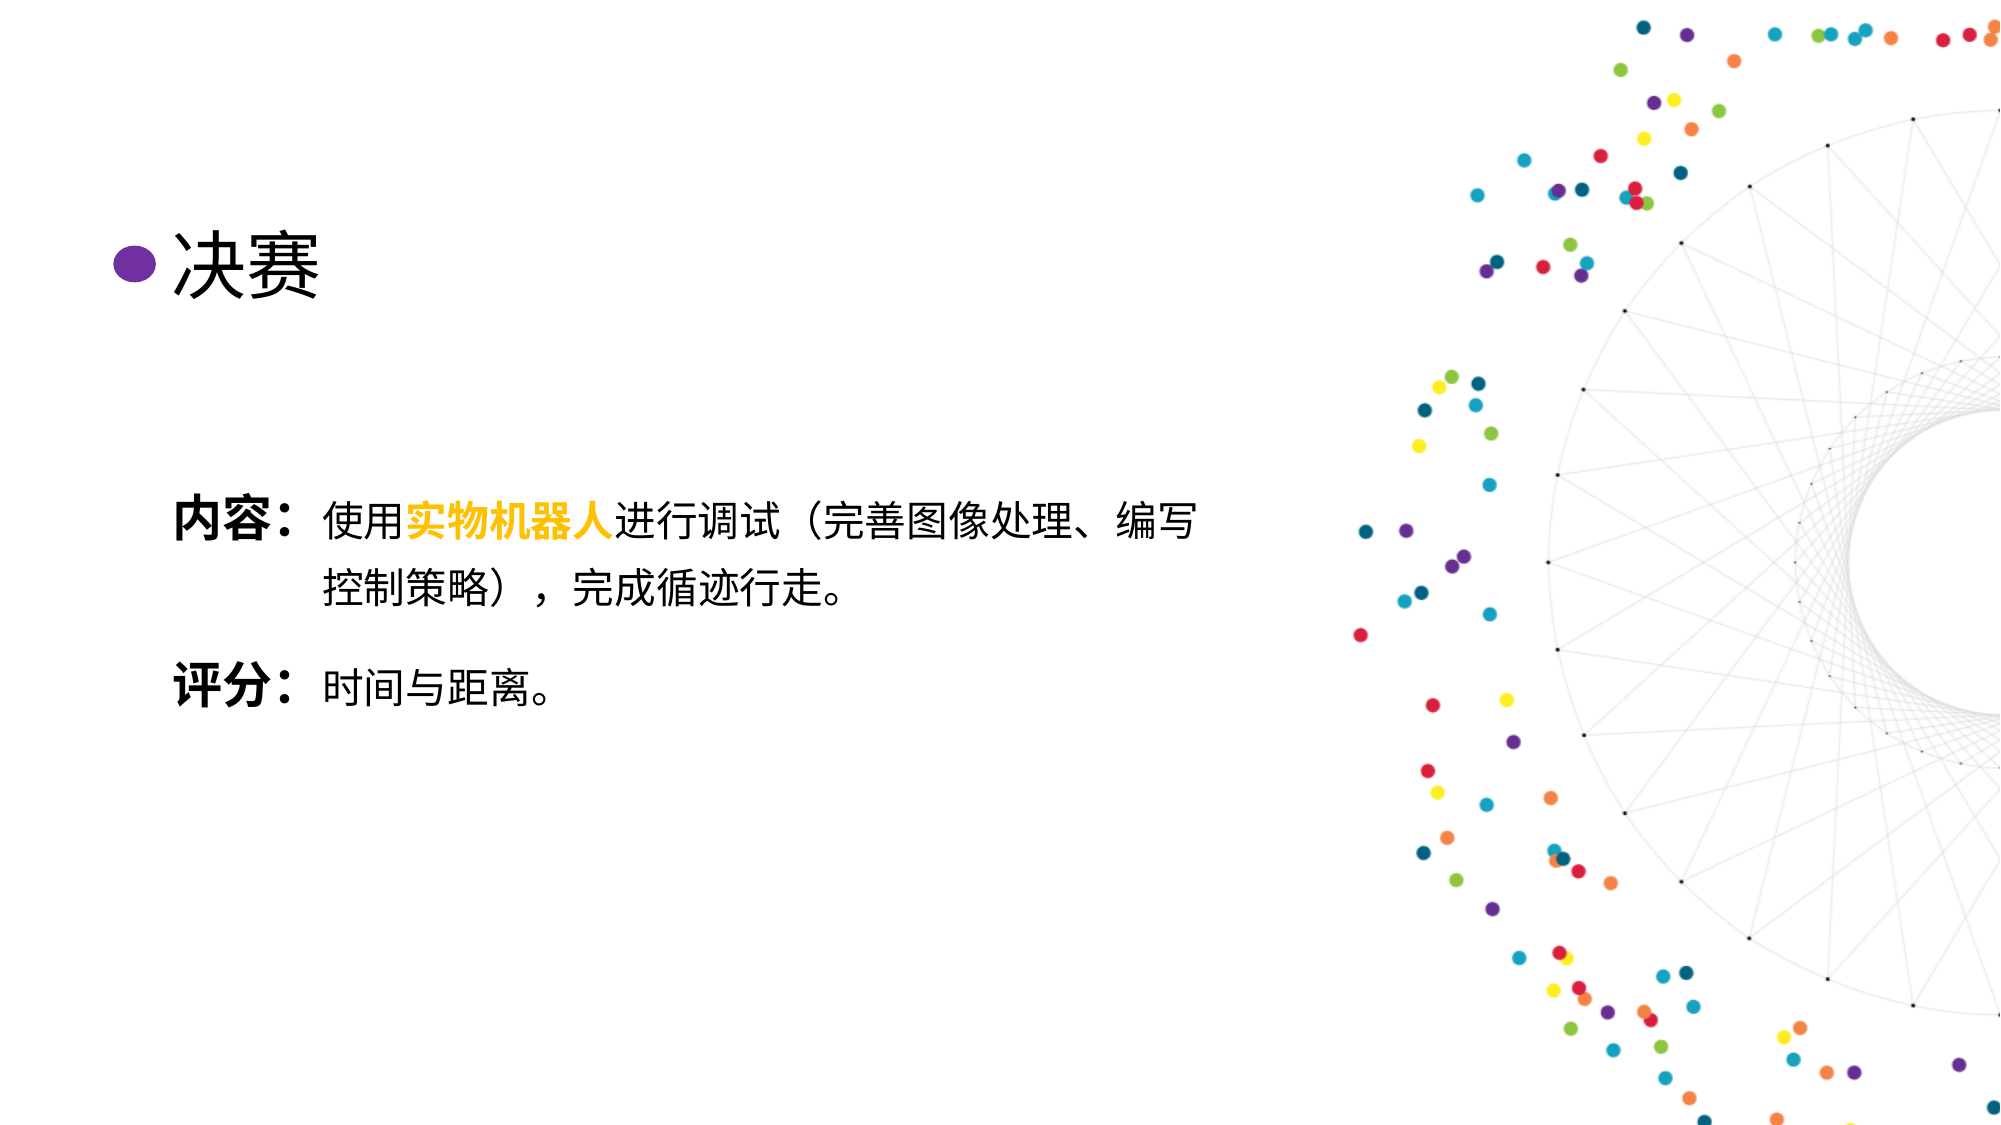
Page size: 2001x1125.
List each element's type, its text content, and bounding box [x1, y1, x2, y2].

text_box 评分：时间与距离。 [157, 627, 1232, 721]
text_box [112, 244, 157, 284]
text_box 内容：使用实物机器人进行调试（完善图像处理、编写 控制策略），完成循迹行走。 [157, 461, 1232, 619]
picture [1269, 0, 2000, 1125]
text_box 决赛 [156, 210, 337, 316]
